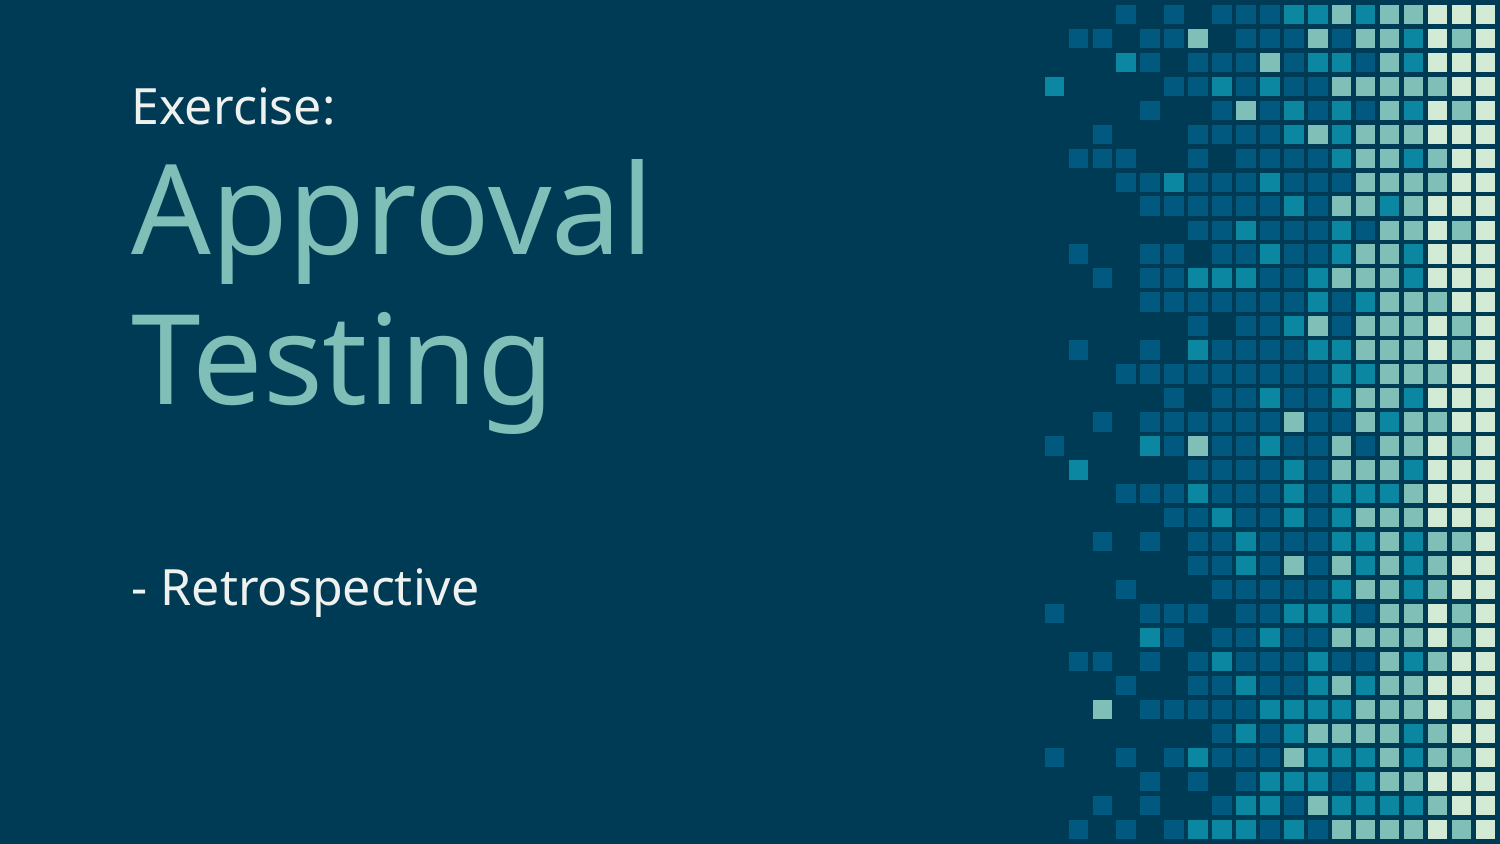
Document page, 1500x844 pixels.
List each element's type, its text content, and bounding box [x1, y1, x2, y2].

title Approval Testing [116, 188, 1003, 305]
picture [133, 315, 199, 403]
picture [325, 322, 364, 405]
text_box - Retrospective [116, 540, 1019, 670]
picture [379, 338, 389, 403]
text_box Exercise: [116, 59, 1019, 188]
picture [199, 336, 256, 405]
picture [411, 336, 467, 403]
picture [484, 336, 543, 433]
picture [270, 336, 317, 405]
picture [378, 313, 390, 325]
